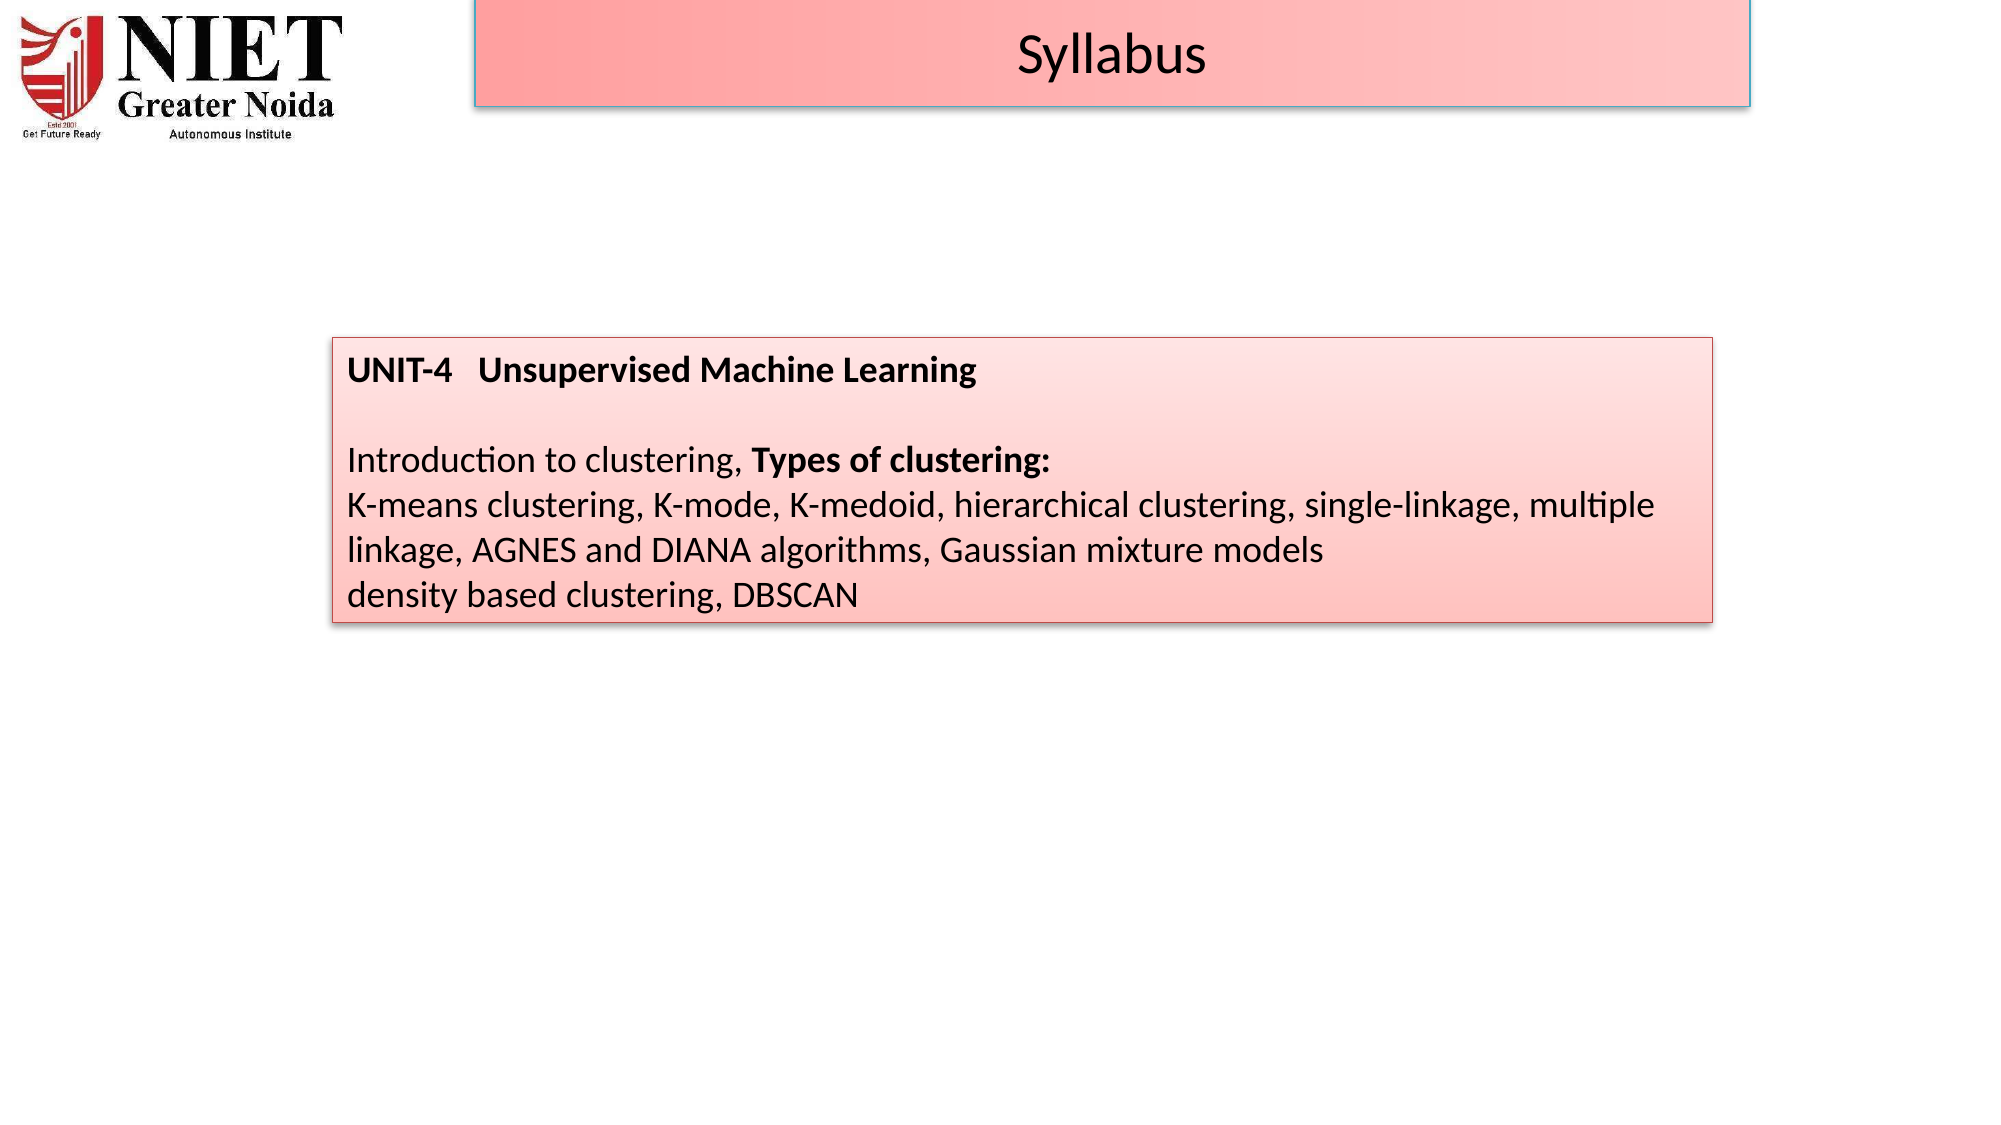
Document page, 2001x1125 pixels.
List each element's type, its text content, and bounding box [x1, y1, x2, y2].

text_box Syllabus [474, 0, 1751, 107]
text_box UNIT-4 Unsupervised Machine Learning Introduction to clustering, Types of clustering: K-means clustering, K-mode, K-medoid, hierarchical clustering, single-linkage, multiple linkage, AGNES and DIANA algorithms, Gaussian mixture models density based clustering, DBSCAN [332, 337, 1713, 623]
picture [0, 0, 363, 156]
